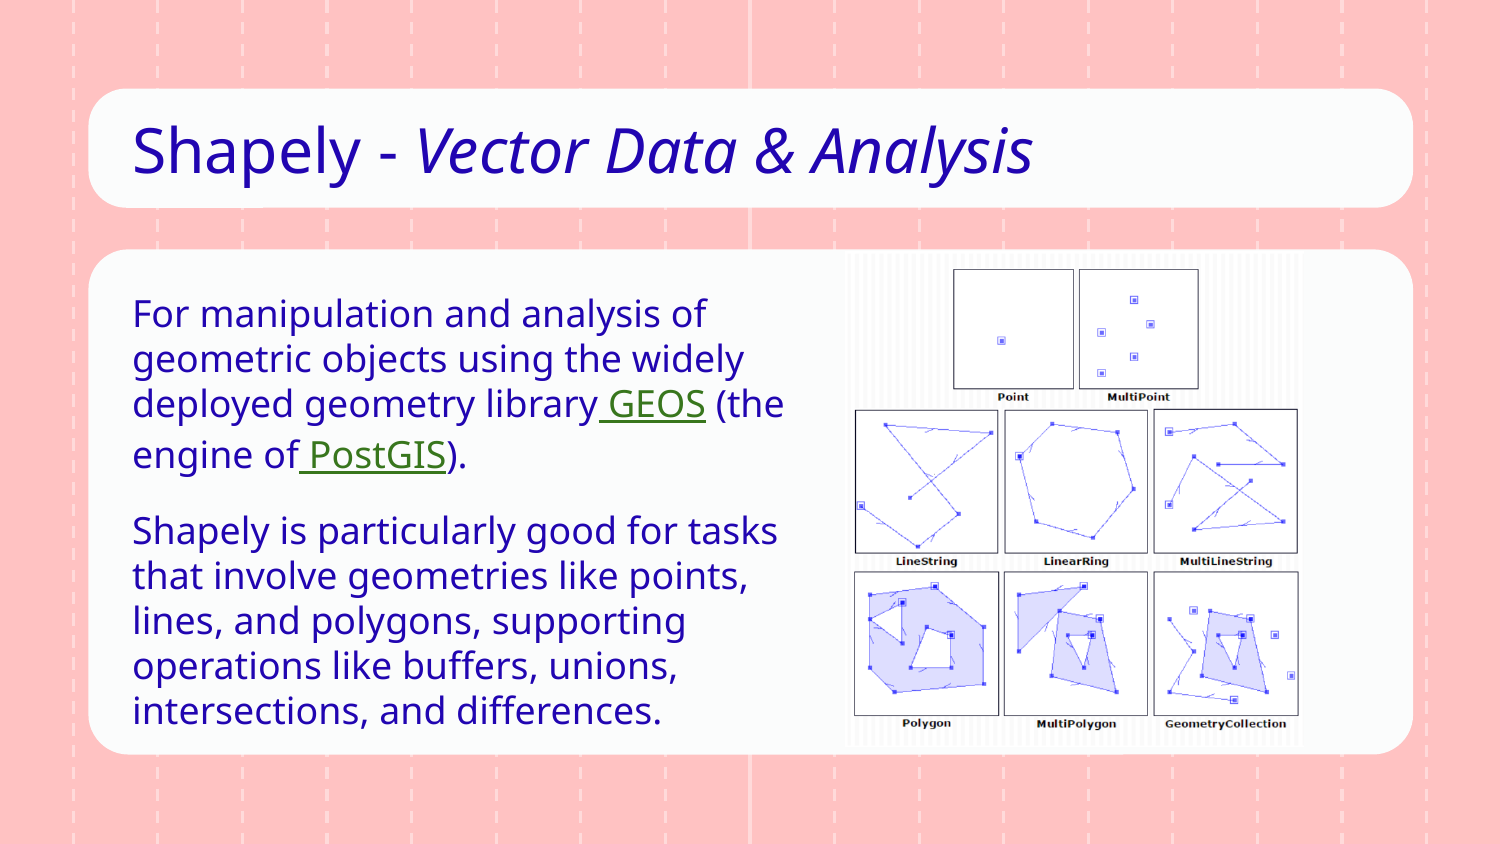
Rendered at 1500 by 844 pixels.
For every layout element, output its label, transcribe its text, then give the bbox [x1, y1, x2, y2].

list For manipulation and analysis of geometric objects using the widely deployed geometry library GEOS (the engine of PostGIS). Shapely is particularly good for tasks that involve geometries like points, lines, and polygons, supporting operations like buffers, unions, intersections, and differences. [116, 274, 811, 716]
picture [845, 251, 1304, 748]
title Shapely - Vector Data & Analysis [116, 100, 1383, 196]
